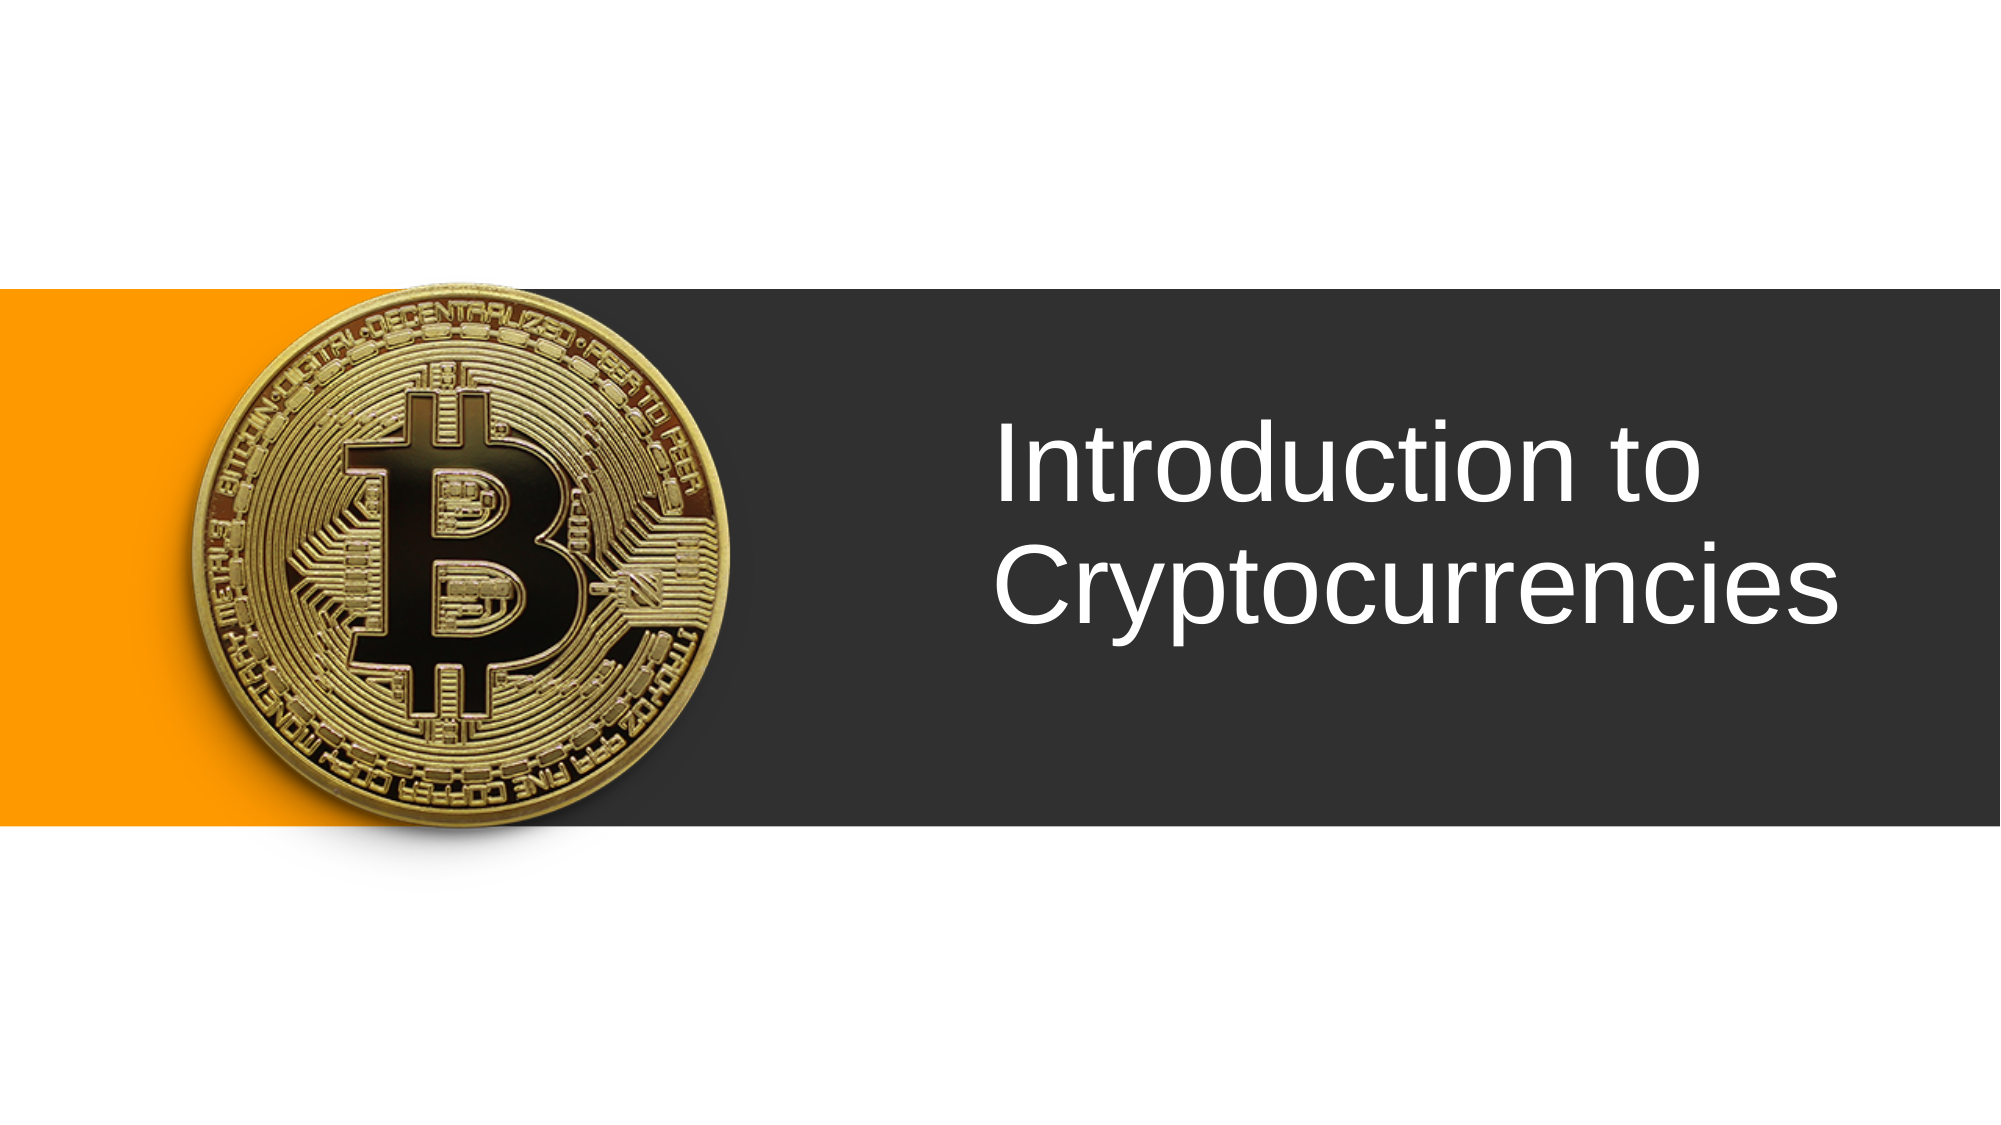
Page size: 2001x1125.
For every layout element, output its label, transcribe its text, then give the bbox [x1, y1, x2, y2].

list Introduction to Cryptocurrencies [976, 467, 2000, 585]
picture [128, 276, 754, 893]
